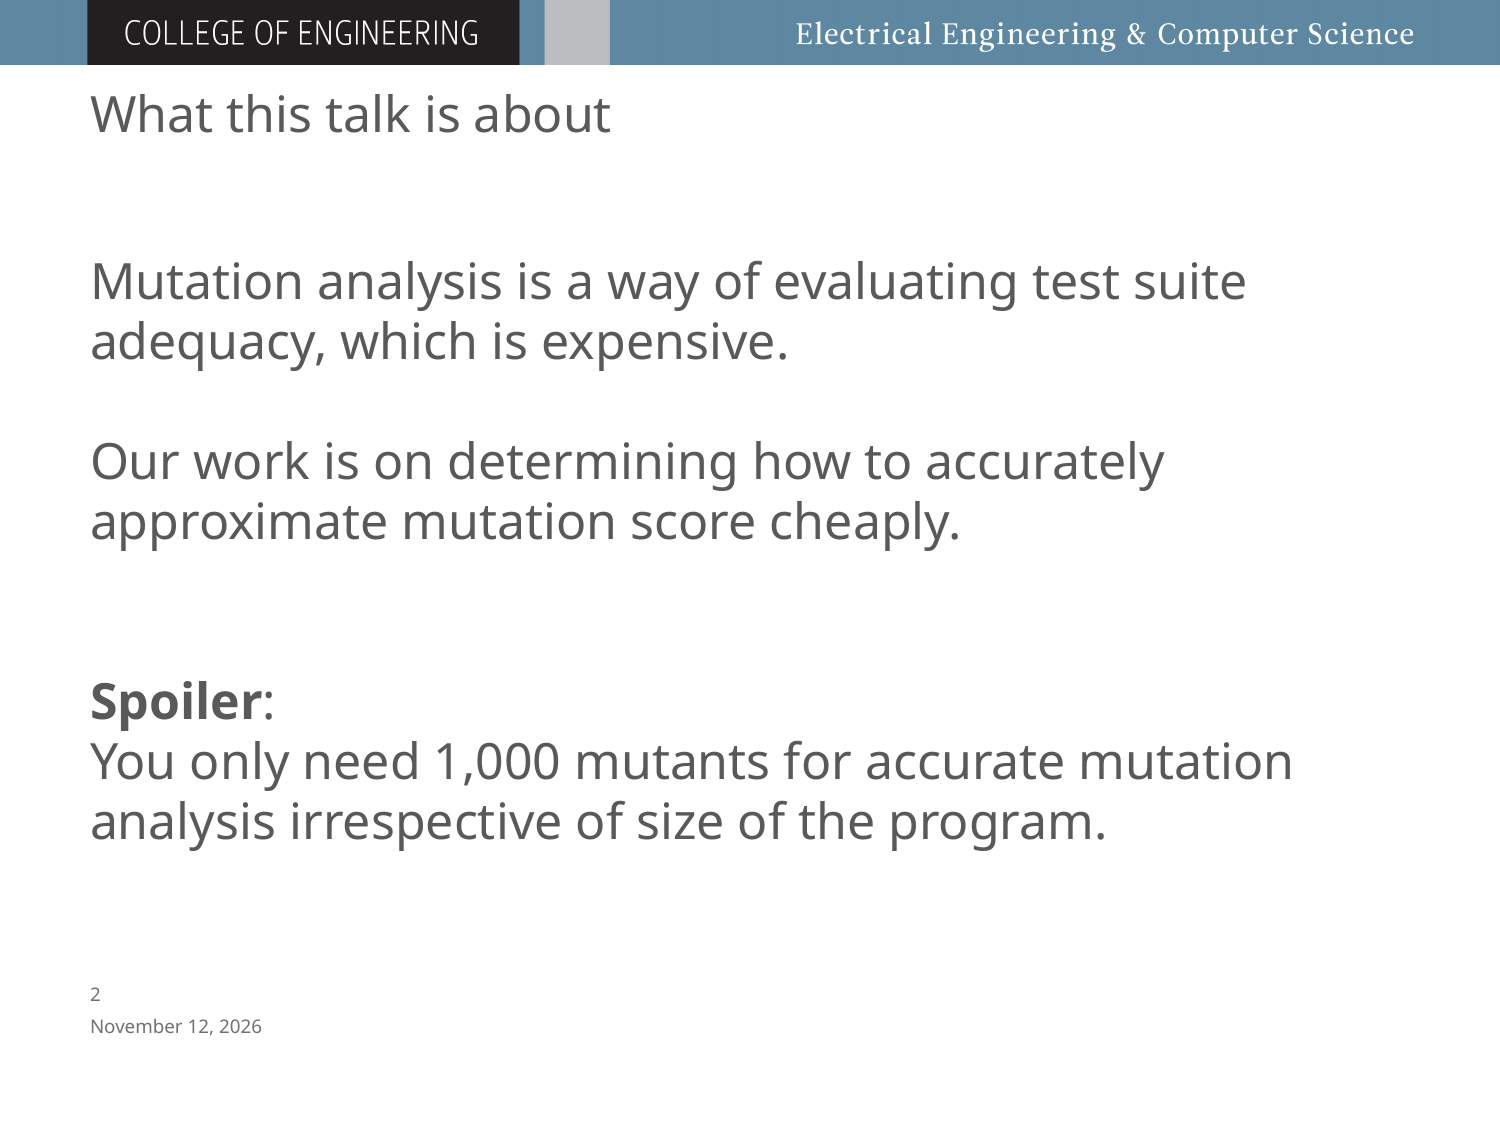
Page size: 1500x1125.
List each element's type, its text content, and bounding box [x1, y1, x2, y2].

text_box What this talk is about [74, 75, 1425, 188]
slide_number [75, 1012, 375, 1043]
title Mutation analysis is a way of evaluating test suite adequacy, which is expensive. Our work is on determining how to accurately approximate mutation score cheaply. Spoiler: You only need 1,000 mutants for accurate mutation analysis irrespective of size of the program. [75, 242, 1425, 823]
picture [0, 0, 1500, 65]
slide_number 1 [75, 982, 135, 1013]
